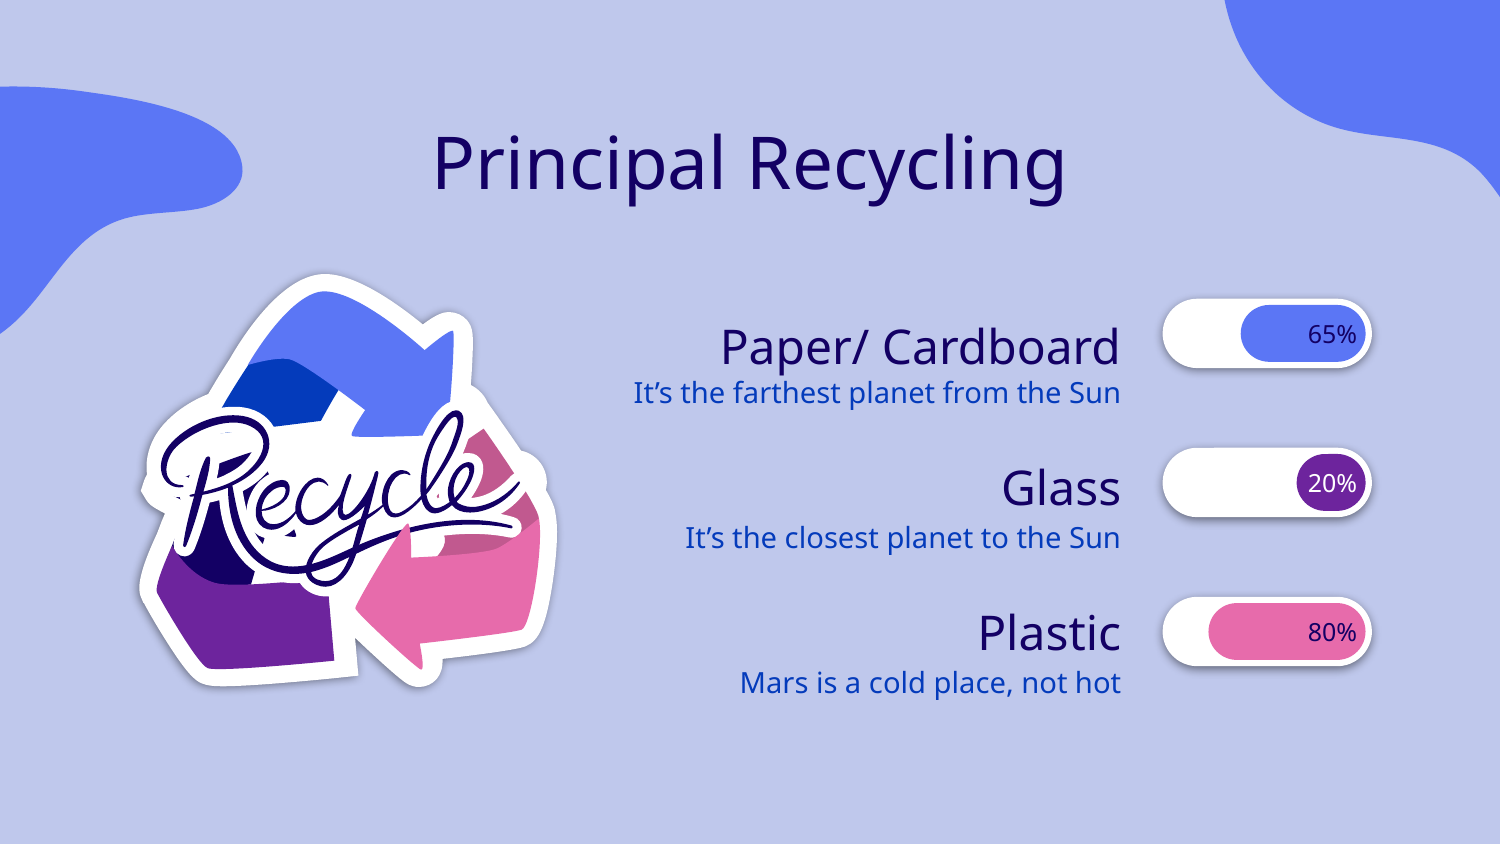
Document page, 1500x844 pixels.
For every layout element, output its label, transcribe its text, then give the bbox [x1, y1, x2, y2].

text_box [197, 274, 486, 399]
text_box [535, 518, 541, 587]
text_box 80% [1208, 603, 1366, 660]
subtitle It’s the farthest planet from the Sun [586, 359, 1137, 423]
text_box [535, 508, 539, 520]
title Glass [586, 441, 1137, 504]
title Principal Recycling [134, 113, 1366, 208]
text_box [148, 400, 531, 597]
text_box [334, 391, 349, 399]
text_box [1168, 304, 1268, 362]
text_box [247, 291, 454, 399]
text_box [1168, 603, 1229, 660]
subtitle Mars is a cold place, not hot [586, 649, 1137, 713]
title Plastic [586, 586, 1137, 649]
text_box [355, 602, 533, 670]
text_box [226, 359, 338, 399]
text_box 20% [1296, 453, 1366, 511]
text_box [1168, 453, 1328, 511]
subtitle It’s the closest planet to the Sun [586, 504, 1137, 568]
text_box [139, 457, 558, 687]
title Paper/ Cardboard [586, 296, 1137, 359]
text_box 65% [1240, 304, 1366, 362]
text_box [163, 605, 335, 670]
